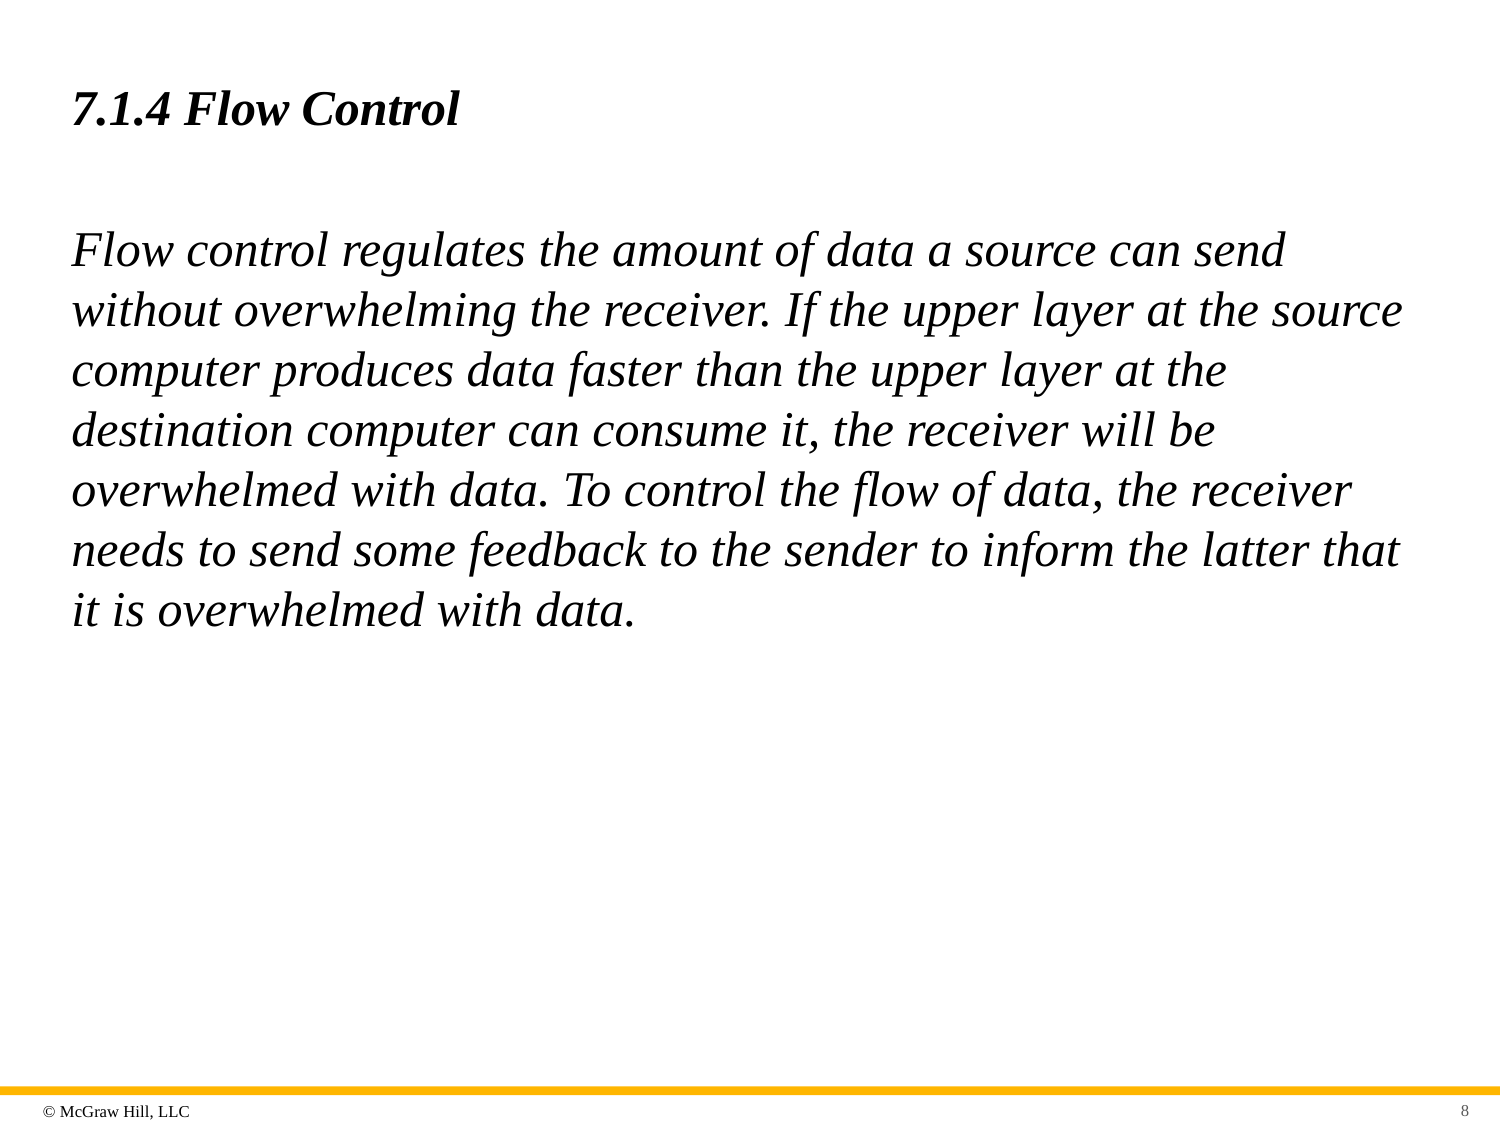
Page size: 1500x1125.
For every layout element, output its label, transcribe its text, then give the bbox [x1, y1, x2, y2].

title 7.1.4 Flow Control [56, 50, 1444, 162]
list Flow control regulates the amount of data a source can send without overwhelming the receiver. If the upper layer at the source computer produces data faster than the upper layer at the destination computer can consume it, the receiver will be overwhelmed with data. To control the flow of data, the receiver needs to send some feedback to the sender to inform the latter that it is overwhelmed with data. [56, 209, 1444, 1056]
slide_number 8 [1418, 1096, 1477, 1123]
